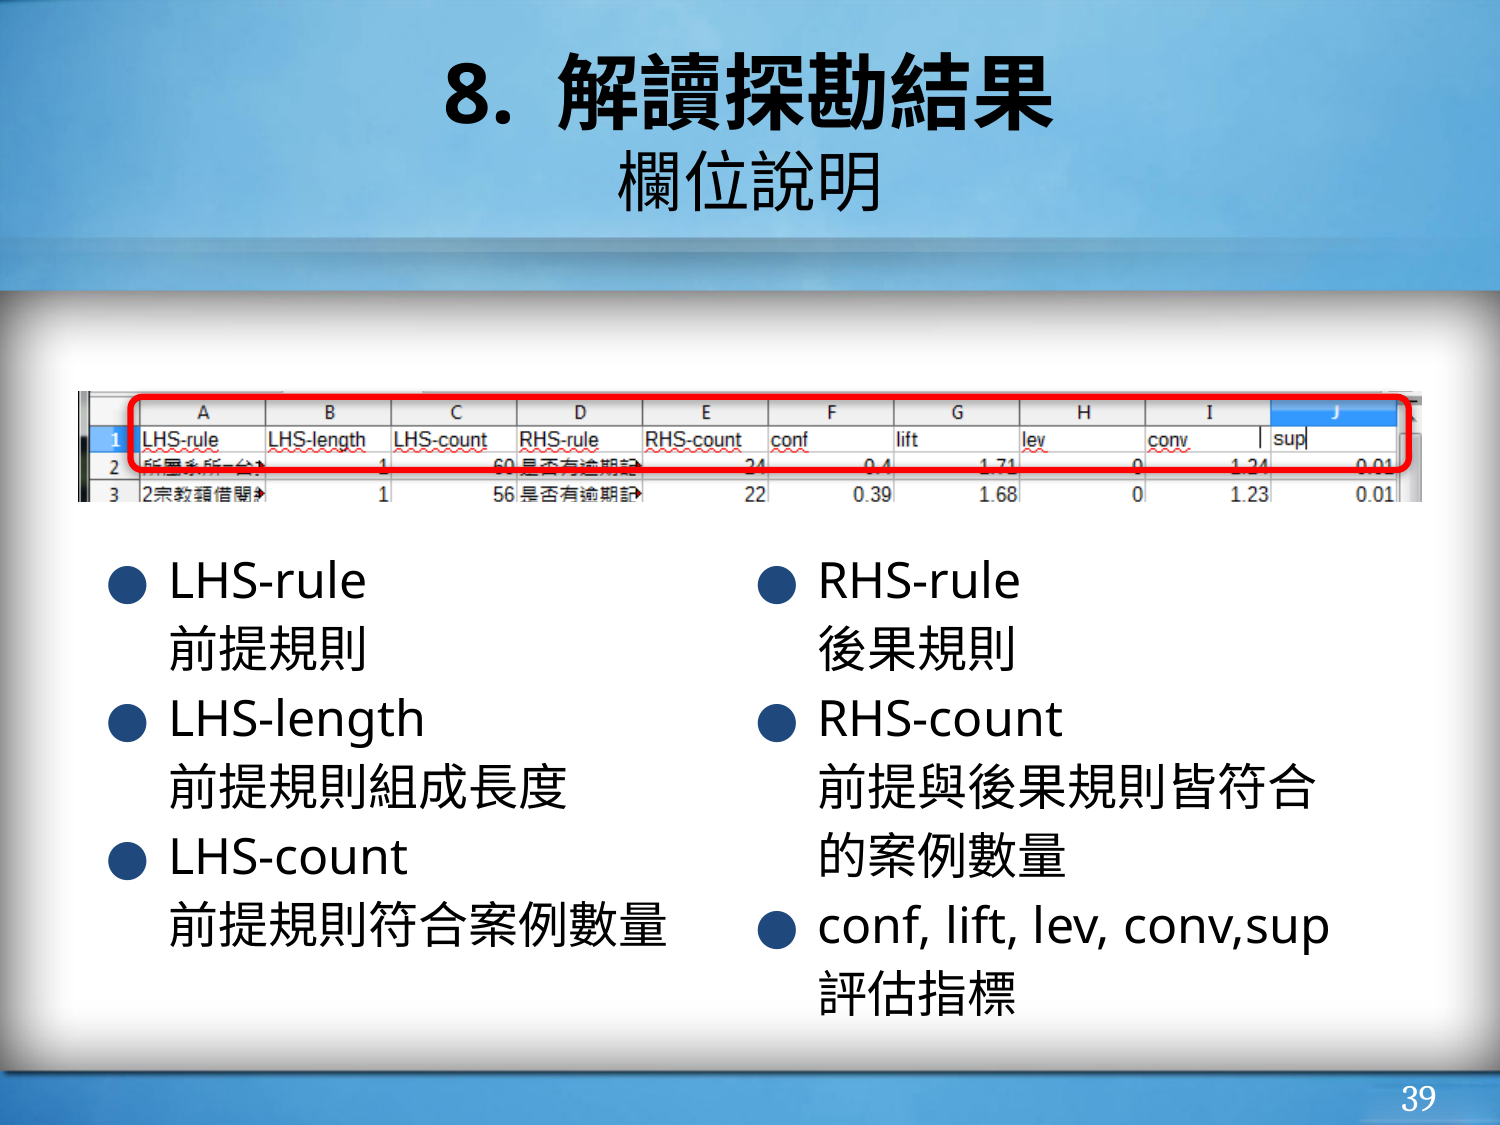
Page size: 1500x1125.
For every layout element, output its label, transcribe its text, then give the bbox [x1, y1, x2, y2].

title 8. 解讀探勘結果 欄位說明 [78, 27, 1422, 232]
list LHS-rule 前提規則 LHS-length 前提規則組成長度 LHS-count 前提規則符合案例數量 [78, 524, 727, 996]
picture [0, 0, 1500, 1125]
slide_number ‹#› [1350, 1074, 1488, 1118]
list RHS-rule 後果規則 RHS-count 前提與後果規則皆符合的案例數量 conf, lift, lev, conv,sup 評估指標 [727, 524, 1377, 996]
